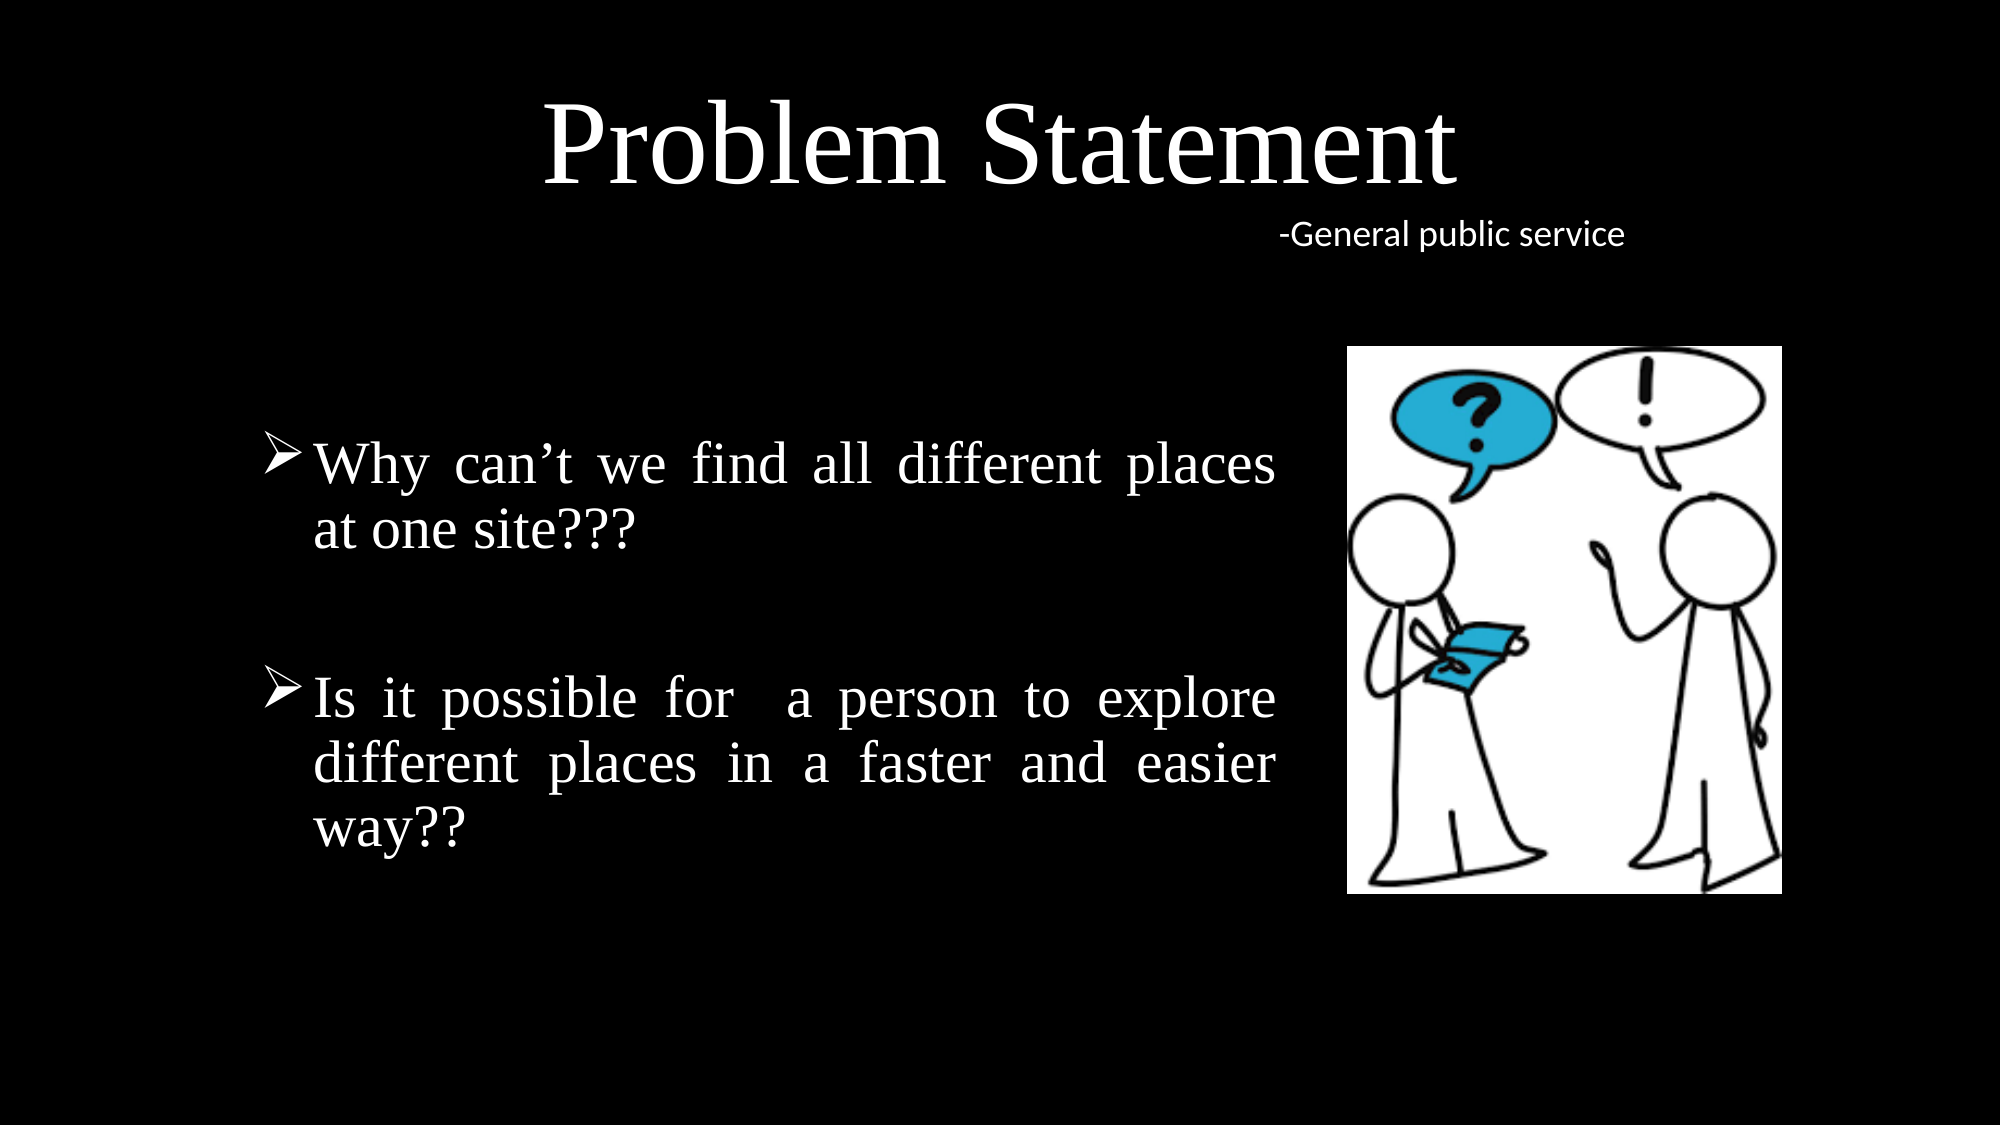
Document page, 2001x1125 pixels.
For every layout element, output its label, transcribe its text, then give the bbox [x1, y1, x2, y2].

title Problem Statement [249, 71, 1750, 218]
picture [1347, 346, 1782, 894]
subtitle Why can’t we find all different places at one site??? Is it possible for a person to explore different places in a faster and easier way?? [244, 346, 1294, 872]
text_box -General public service [1264, 201, 2000, 262]
